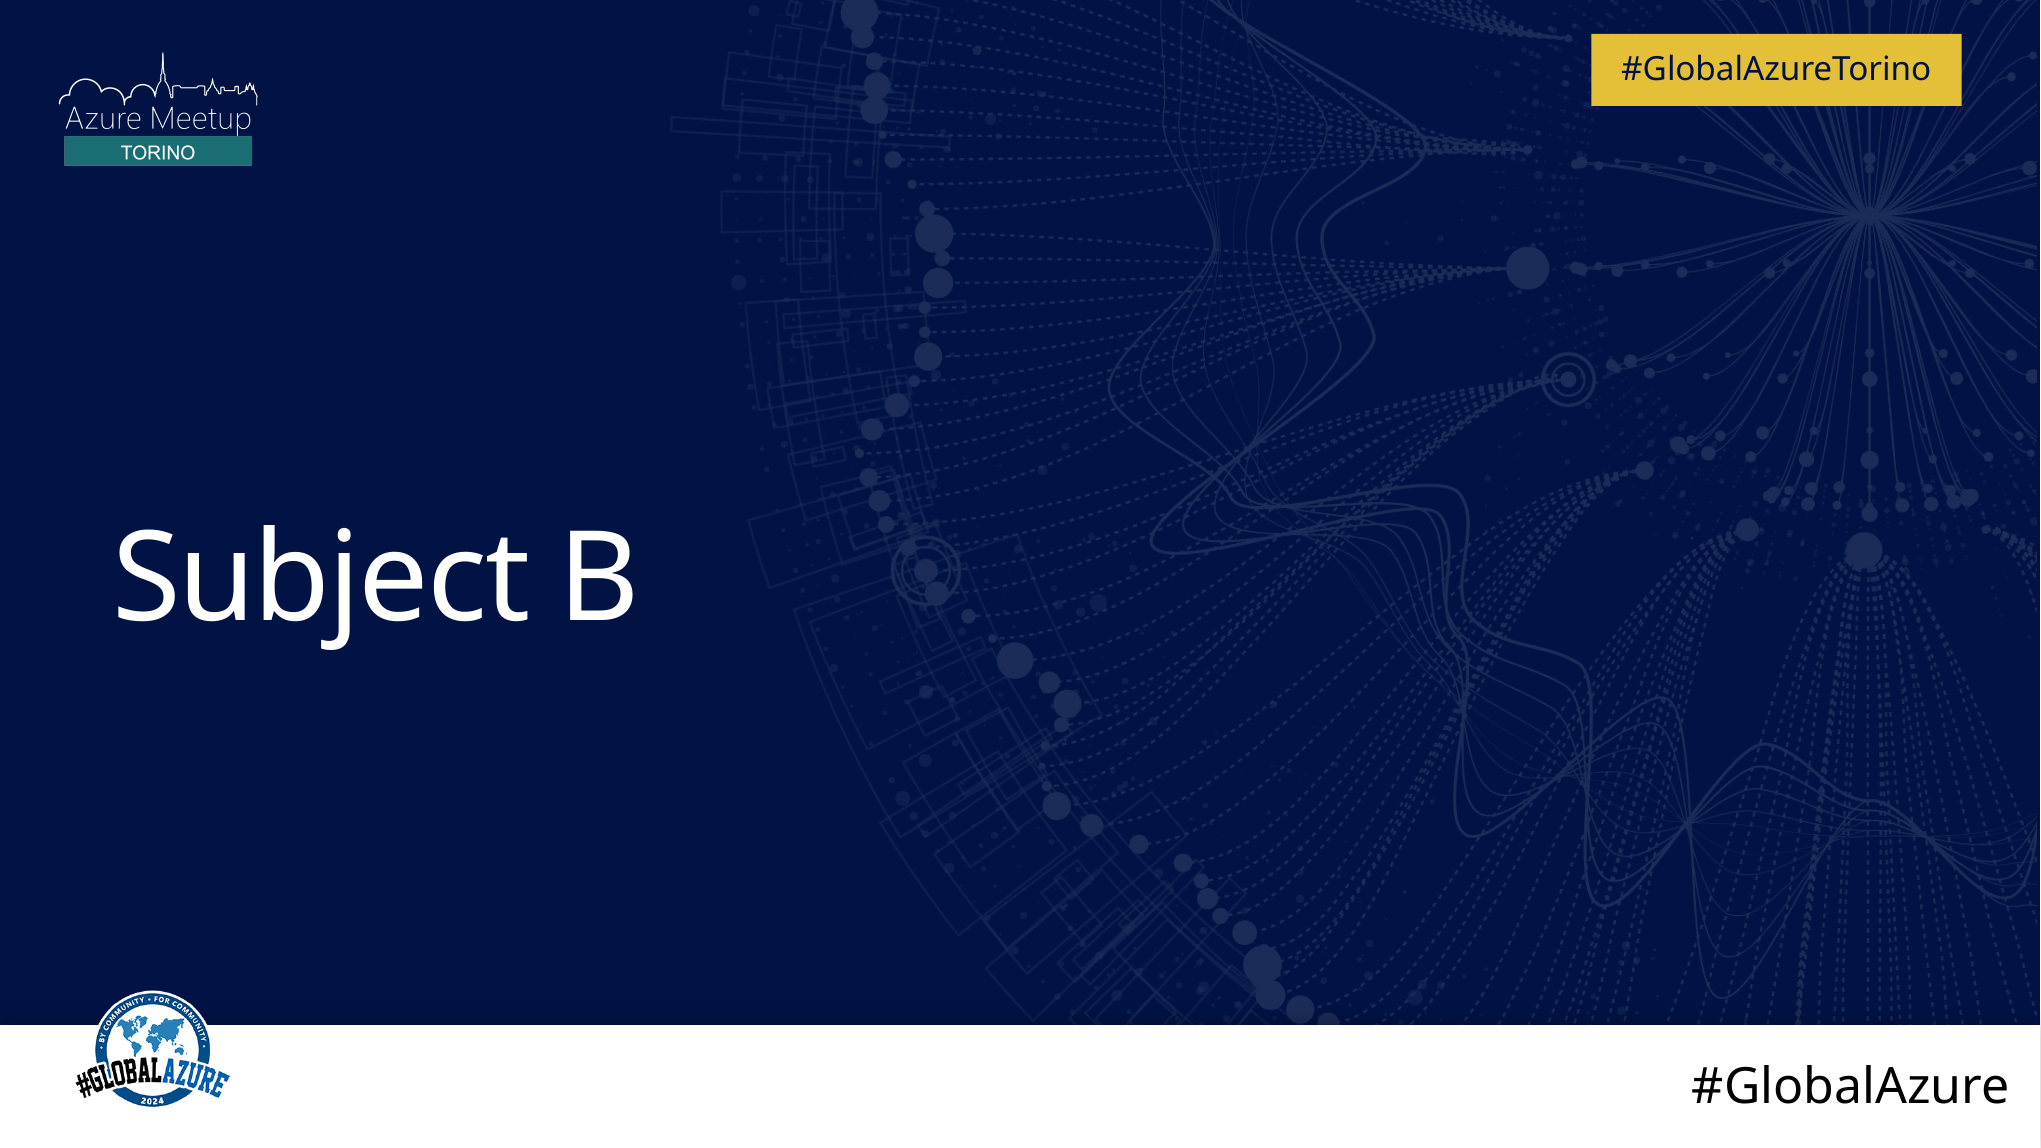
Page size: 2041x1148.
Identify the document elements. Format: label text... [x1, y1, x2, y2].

picture [70, 987, 234, 1113]
title Subject B [88, 346, 1624, 649]
picture [58, 48, 258, 169]
